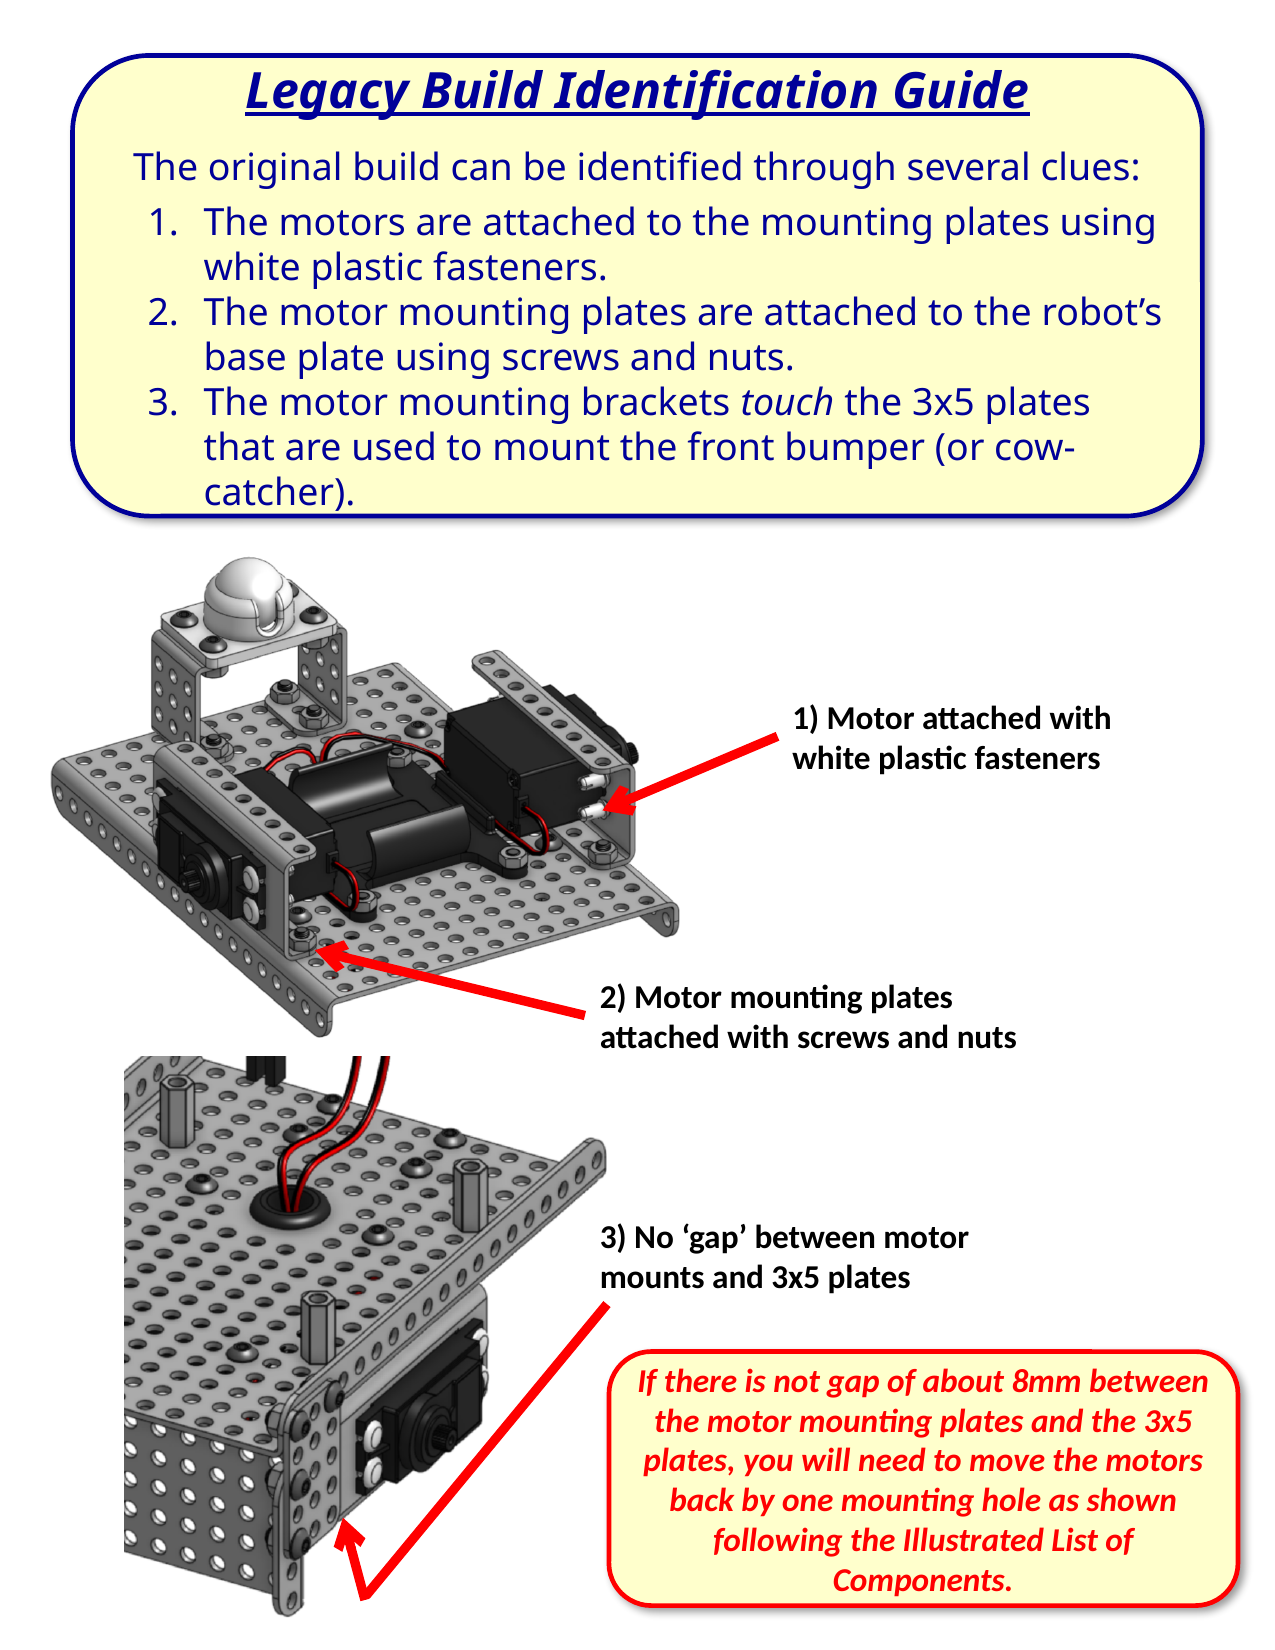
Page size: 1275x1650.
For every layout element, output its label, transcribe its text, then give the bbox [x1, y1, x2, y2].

text_box 3) No ‘gap’ between motor mounts and 3x5 plates [608, 1208, 1045, 1303]
text_box If there is not gap of about 8mm between the motor mounting plates and the 3x5 plates, you will need to move the motors back by one mounting hole as shown following the Illustrated List of Components. [608, 1350, 1240, 1607]
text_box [342, 1517, 365, 1601]
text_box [366, 1304, 608, 1596]
text_box 1) Motor attached with white plastic fasteners [777, 688, 1128, 784]
text_box 2) Motor mounting plates attached with screws and nuts [585, 967, 1045, 1063]
picture [123, 1056, 608, 1618]
picture [49, 556, 680, 1038]
text_box Legacy Build Identification Guide The original build can be identified through several clues: The motors are attached to the mounting plates using white plastic fasteners. The motor mounting plates are attached to the robot’s base plate using screws and nuts. The motor mounting brackets touch the 3x5 plates that are used to mount the front bumper (or cow-catcher). [71, 54, 1204, 518]
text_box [314, 950, 585, 1016]
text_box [602, 736, 775, 811]
